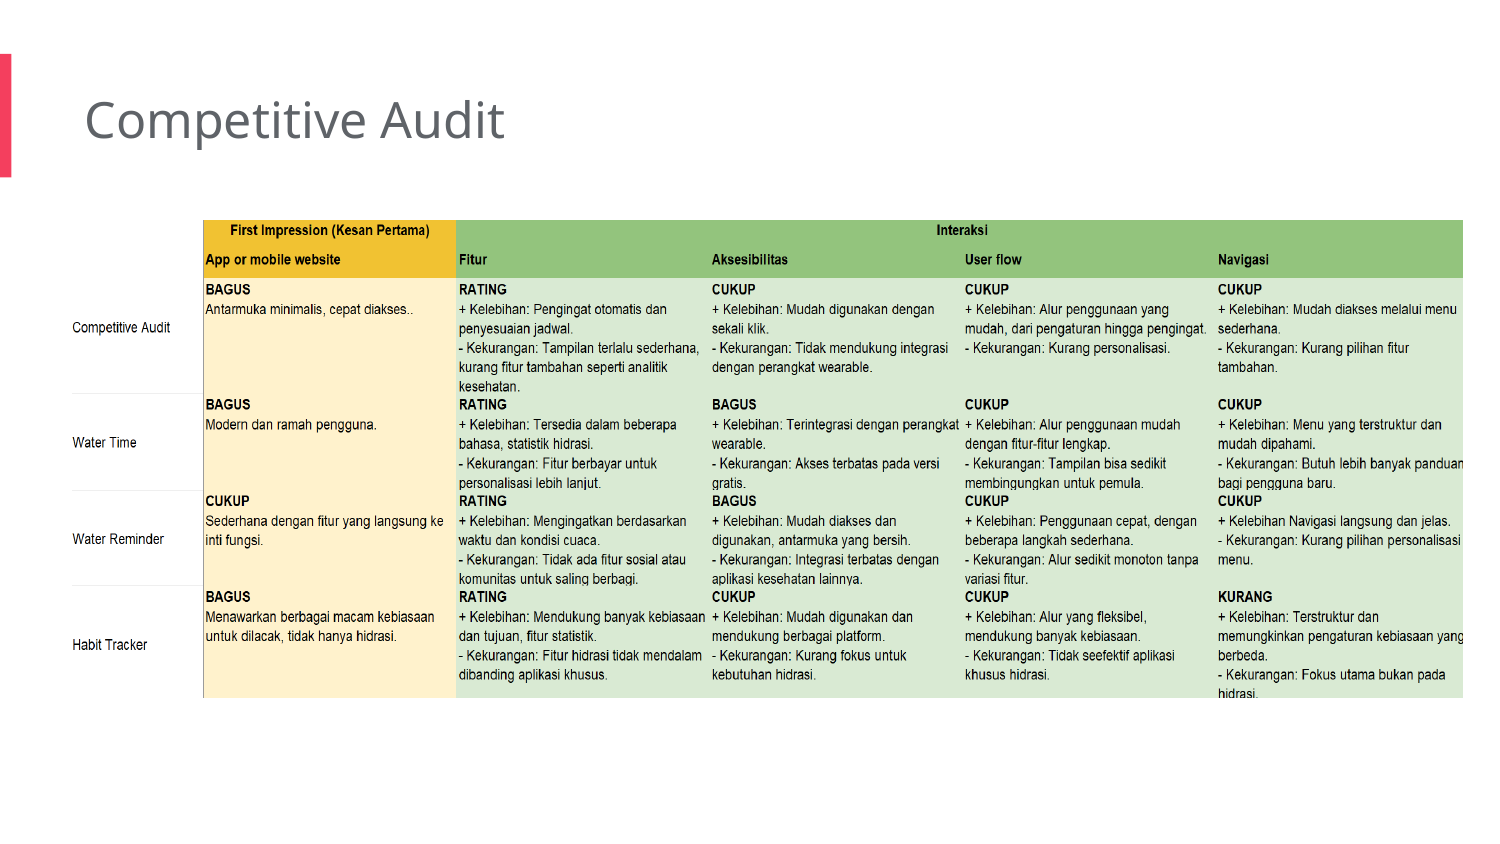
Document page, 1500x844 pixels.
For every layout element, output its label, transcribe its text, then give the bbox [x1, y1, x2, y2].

text_box Competitive Audit [84, 73, 1087, 164]
picture [72, 219, 1463, 698]
